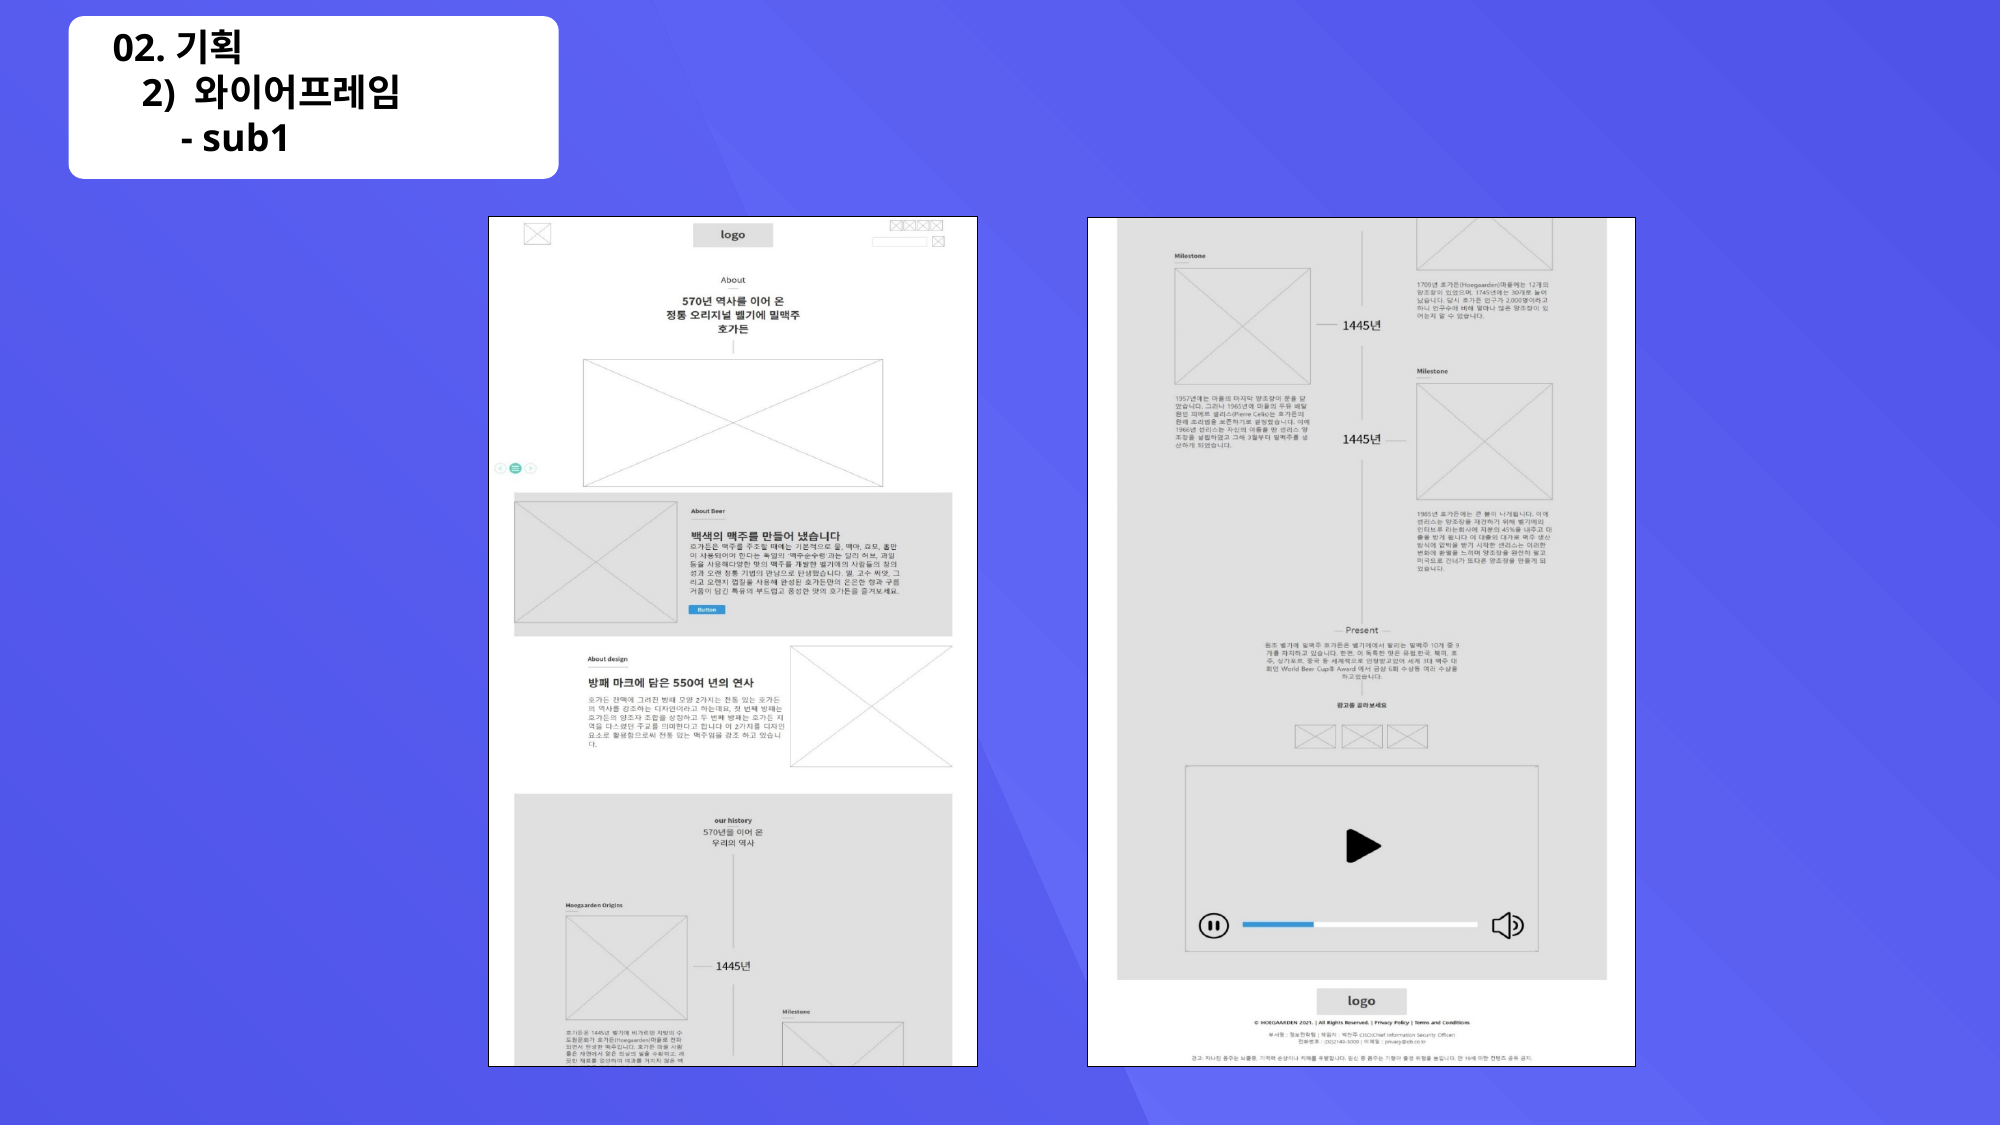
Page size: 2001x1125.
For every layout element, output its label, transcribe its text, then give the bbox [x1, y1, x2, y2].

text_box 02.기획 2) 와이어프레임 - sub1 [97, 16, 621, 166]
picture [488, 216, 978, 1067]
picture [1087, 217, 1636, 1067]
text_box [68, 16, 559, 179]
